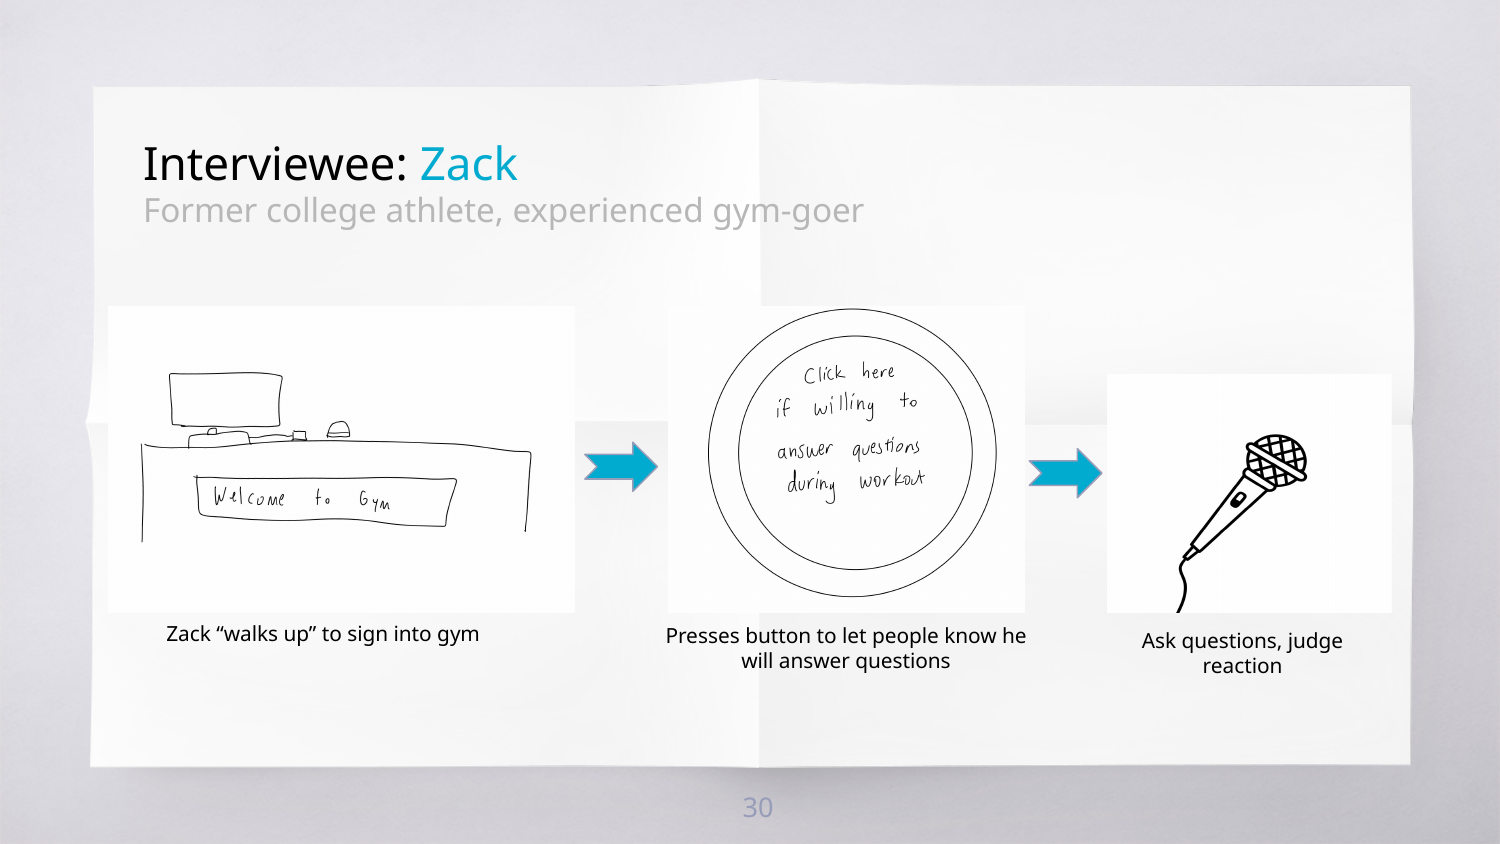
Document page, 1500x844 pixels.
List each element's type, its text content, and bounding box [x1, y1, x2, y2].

text_box Zack “walks up” to sign into gym [151, 607, 599, 658]
text_box Ask questions, judge reaction [1093, 612, 1392, 693]
slide_number 30 [713, 775, 804, 825]
text_box [584, 442, 658, 492]
text_box Interviewee: Zack Former college athlete, experienced gym-goer [128, 111, 1097, 300]
picture [0, 0, 1500, 844]
text_box [1029, 448, 1101, 498]
text_box Presses button to let people know he will answer questions [641, 607, 1051, 688]
